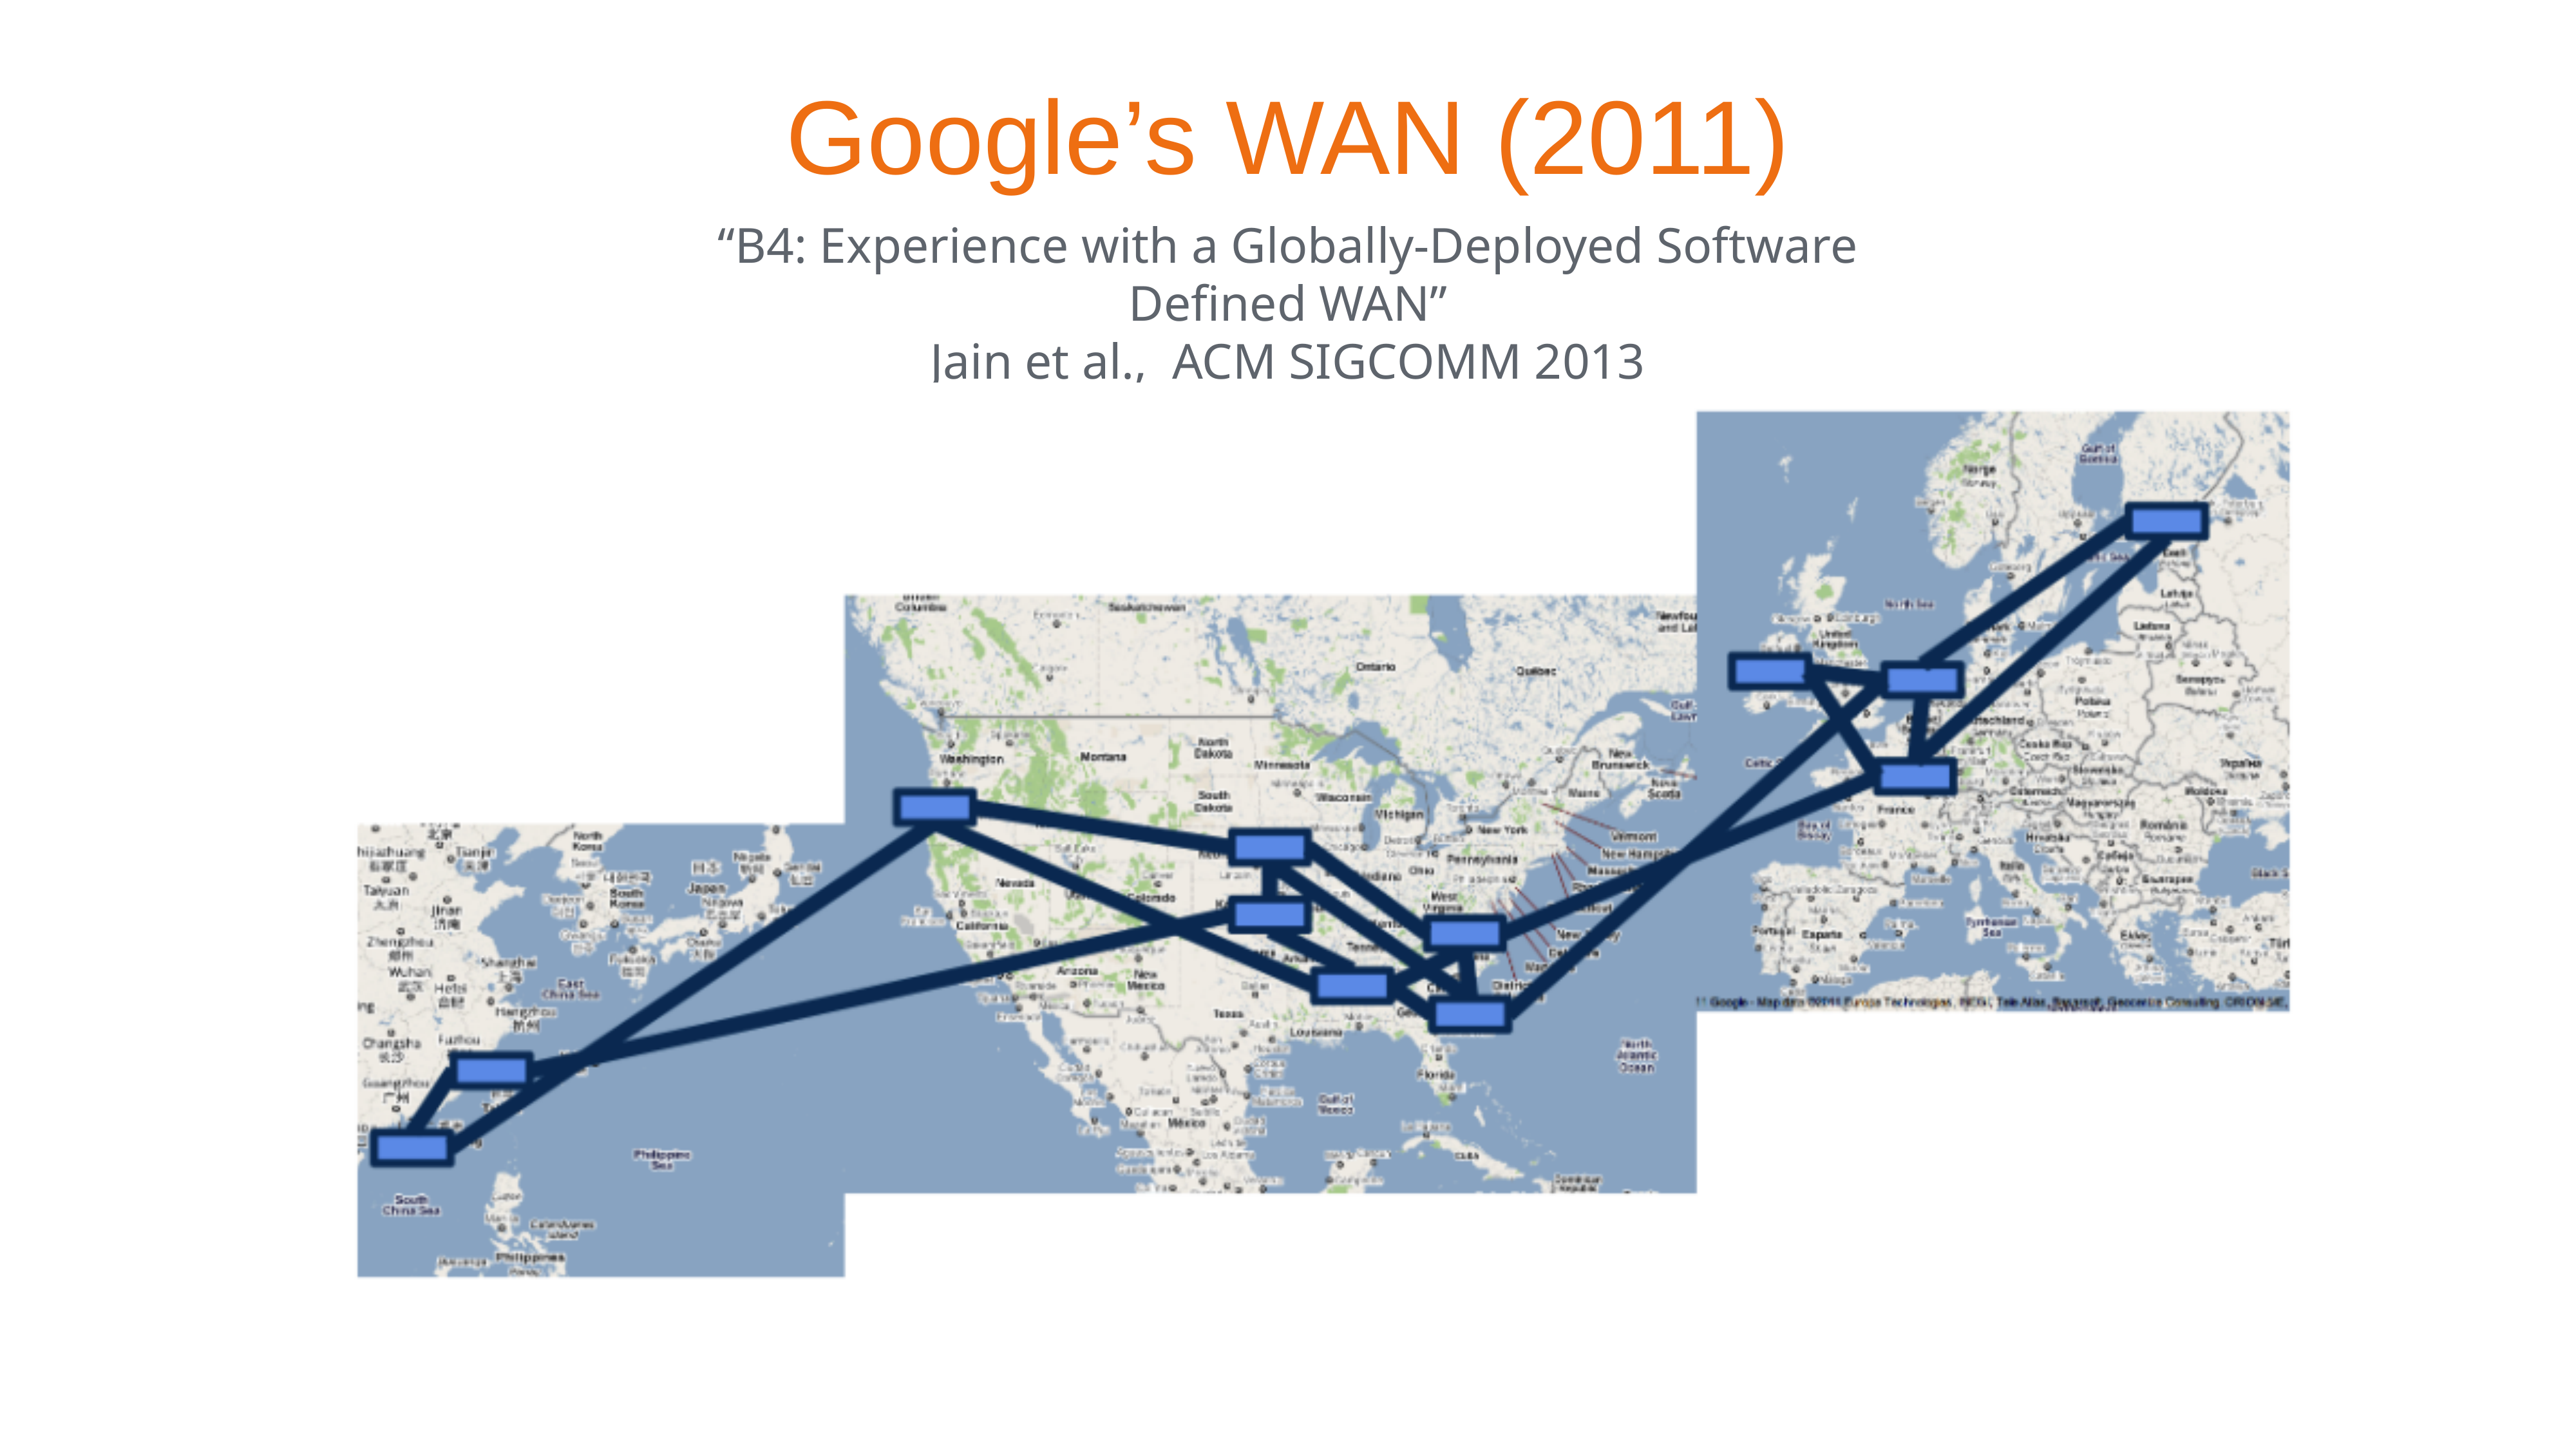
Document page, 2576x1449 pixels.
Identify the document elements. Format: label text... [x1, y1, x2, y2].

picture [255, 383, 2320, 1305]
text_box “B4: Experience with a Globally-Deployed Software Defined WAN” Jain et al., ACM SIGCOMM 2013 [618, 209, 1957, 375]
title Google’s WAN (2011) [321, 0, 2255, 265]
